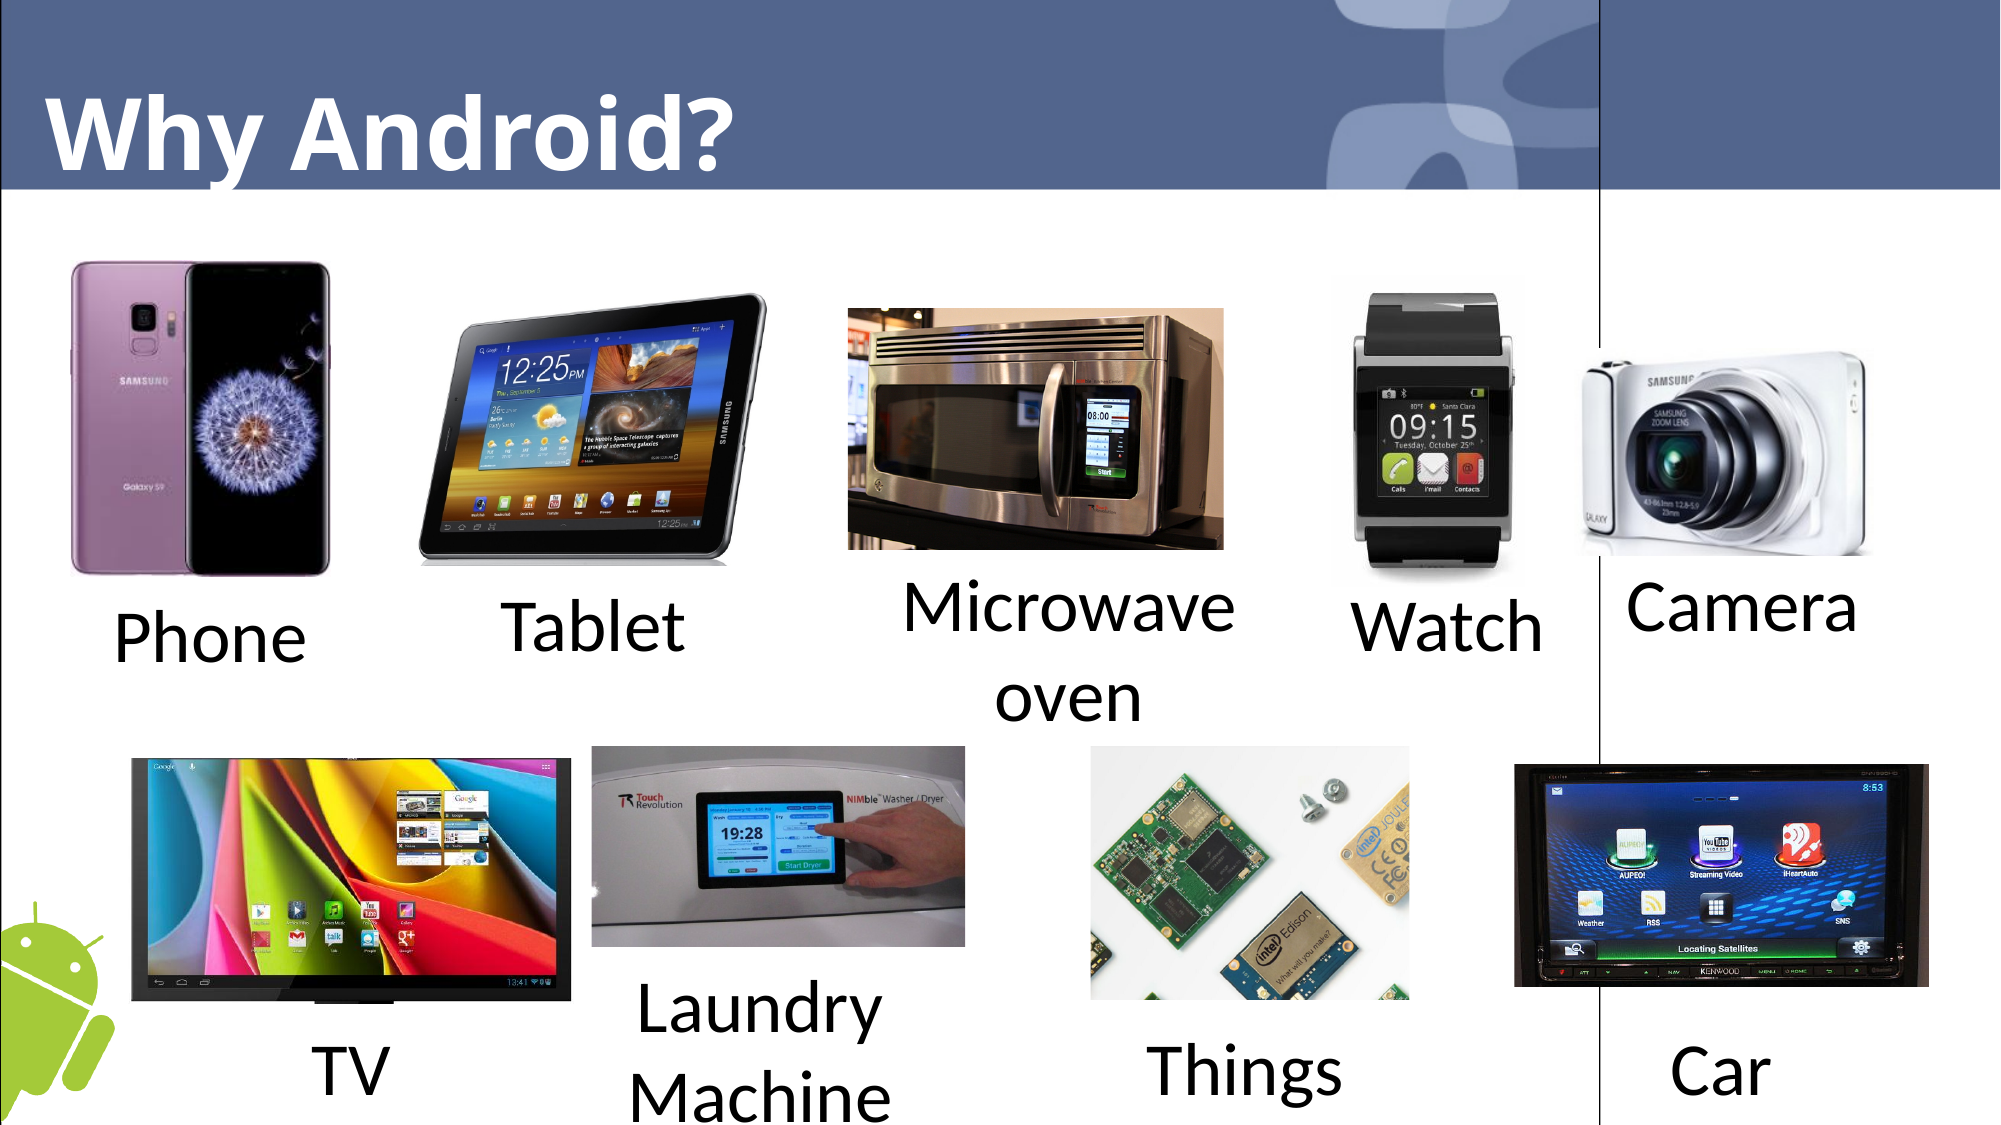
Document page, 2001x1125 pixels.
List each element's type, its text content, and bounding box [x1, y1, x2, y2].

text_box Tablet [478, 568, 709, 674]
text_box Phone [95, 580, 326, 685]
text_box Car [1606, 1012, 1837, 1118]
text_box Watch [1333, 568, 1563, 674]
text_box TV [236, 1012, 467, 1118]
text_box Microwave oven [864, 549, 1275, 744]
picture [0, 0, 2001, 1125]
title Why Android? [30, 29, 1324, 247]
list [1331, 275, 1525, 587]
text_box Things [1130, 1012, 1361, 1118]
text_box Laundry Machine [579, 950, 941, 1125]
text_box Camera [1600, 549, 1887, 654]
